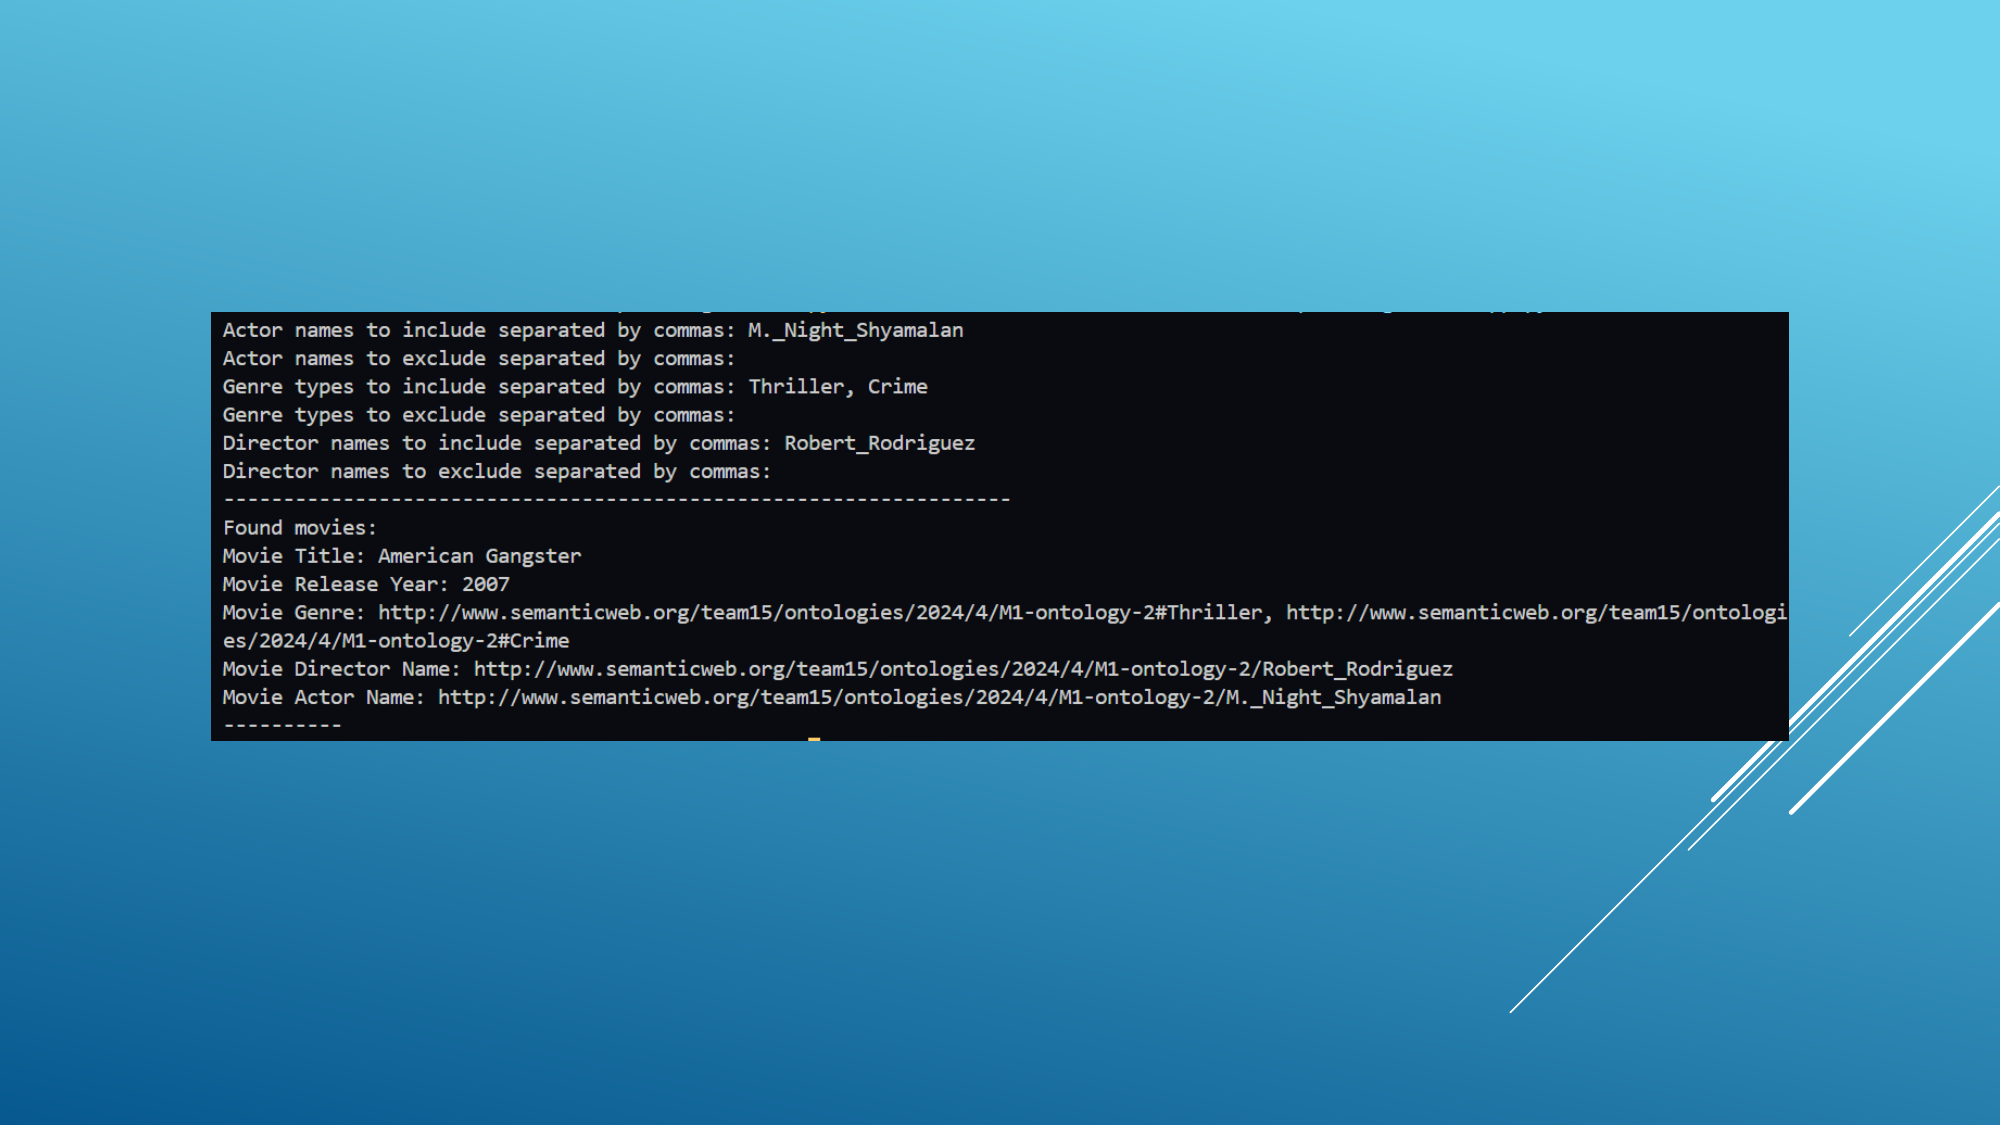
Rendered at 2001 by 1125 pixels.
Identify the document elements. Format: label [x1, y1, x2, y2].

picture [210, 311, 1790, 742]
